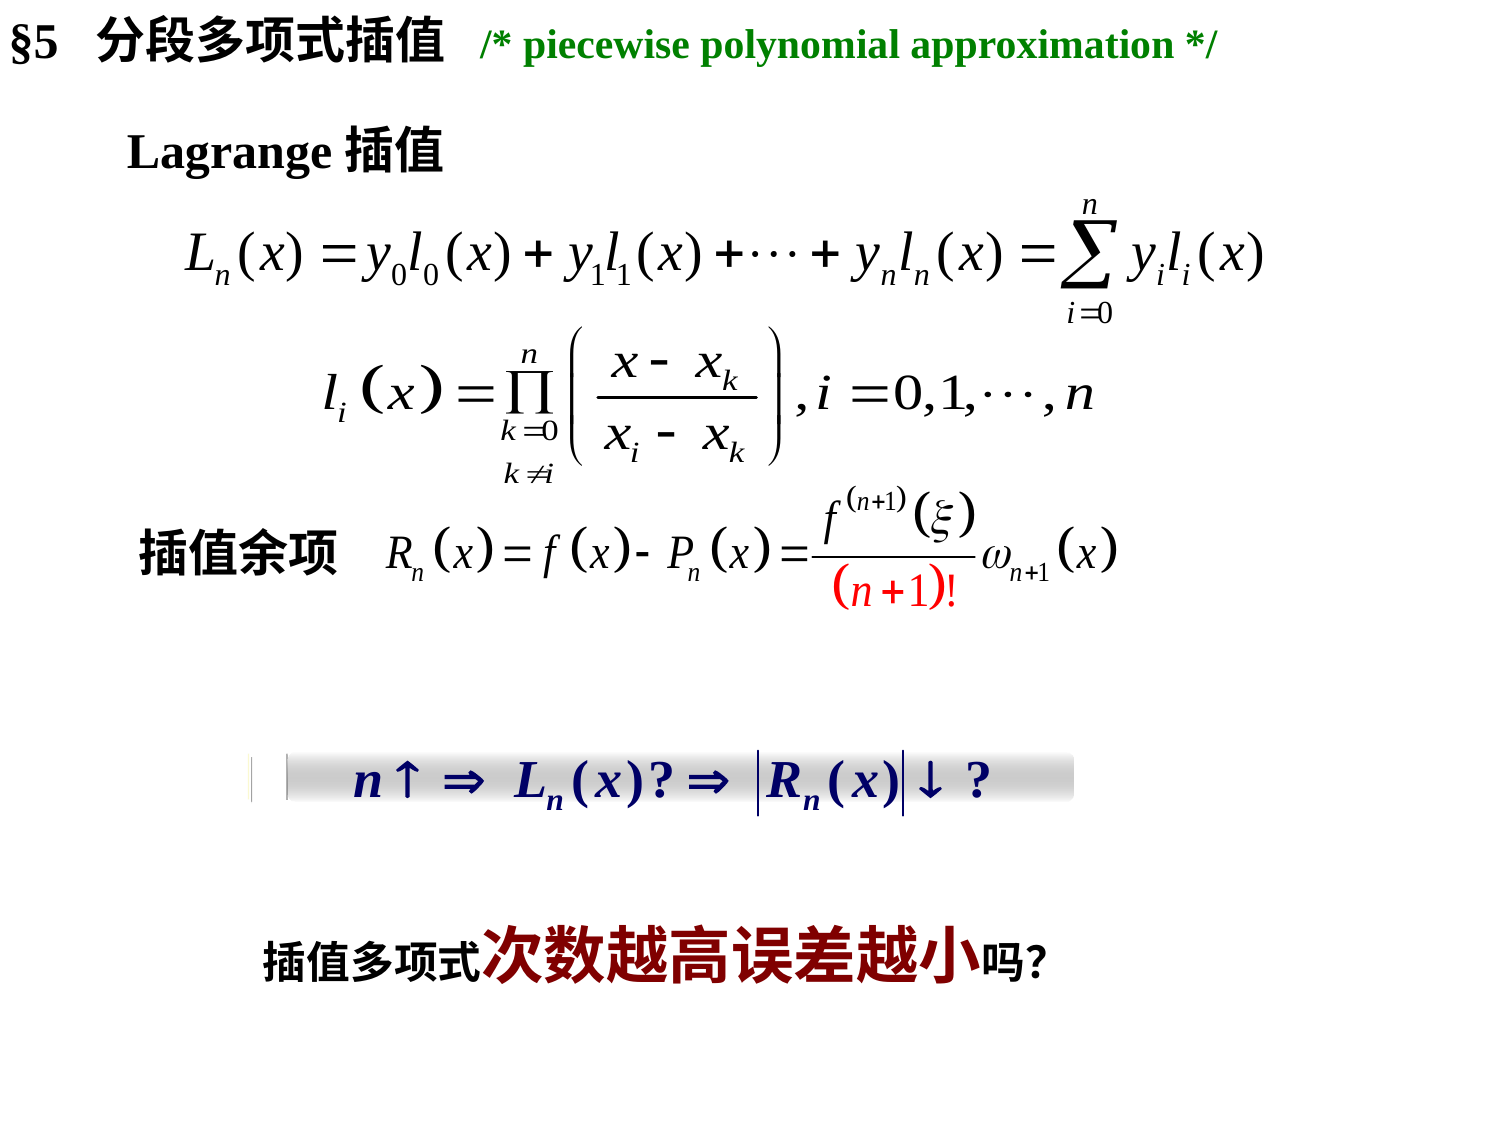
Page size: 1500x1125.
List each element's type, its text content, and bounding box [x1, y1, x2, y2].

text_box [175, 177, 1277, 336]
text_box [377, 476, 1123, 633]
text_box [247, 739, 1074, 827]
text_box 插值余项 [123, 514, 372, 590]
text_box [314, 316, 1105, 503]
text_box 插值多项式次数越高误差越小吗？ [247, 908, 1094, 999]
text_box §5 分段多项式插值 /* piecewise polynomial approximation */ [0, 1, 1346, 76]
text_box Lagrange插值 [112, 111, 726, 187]
